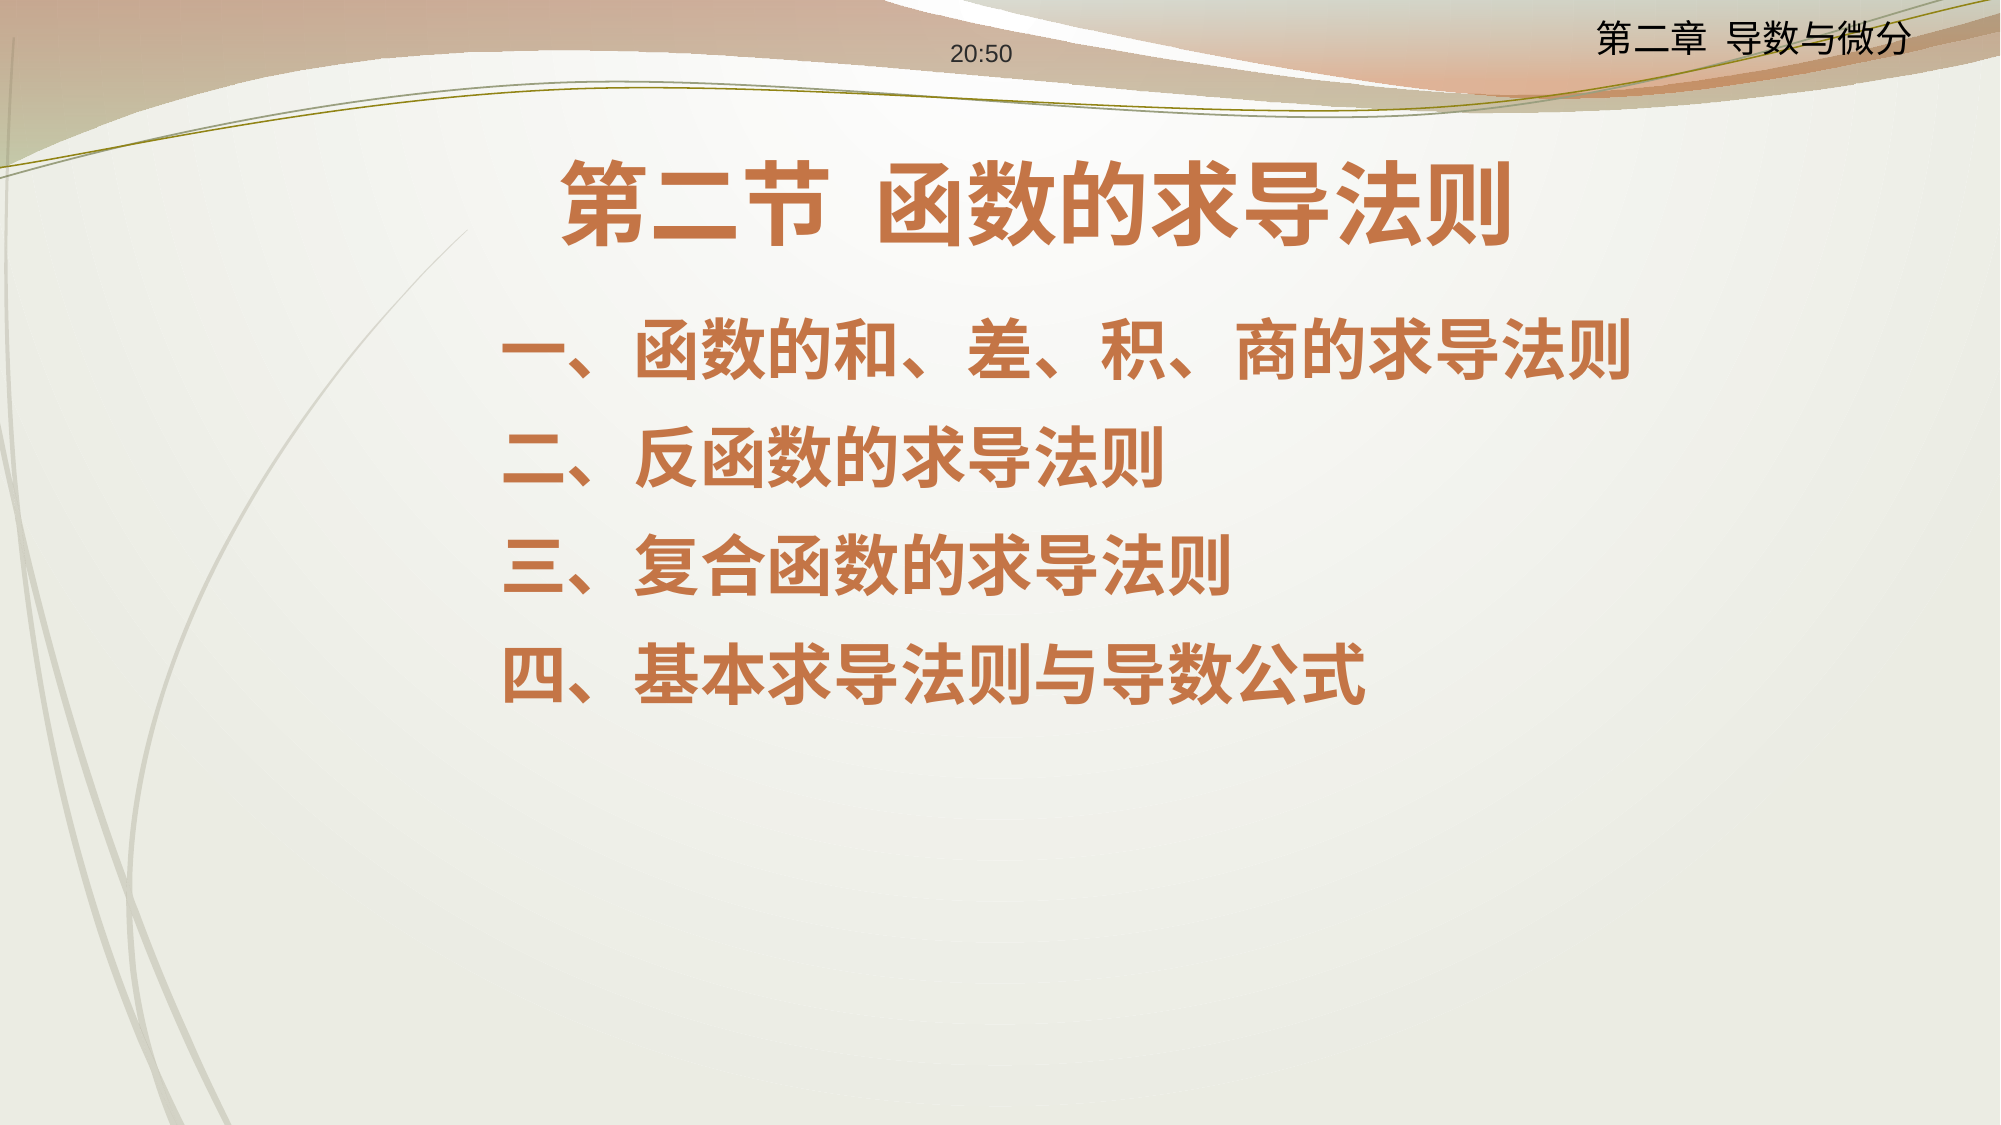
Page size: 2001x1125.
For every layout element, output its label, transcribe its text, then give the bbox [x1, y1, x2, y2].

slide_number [950, 7, 1036, 68]
text_box 三、复合函数的求导法则 [499, 524, 1713, 605]
text_box 第二节 函数的求导法则 [324, 127, 1750, 265]
text_box 一、函数的和、差、积、商的求导法则 [499, 307, 1713, 388]
text_box 二、反函数的求导法则 [499, 415, 1713, 496]
text_box 四、基本求导法则与导数公式 [500, 632, 1696, 713]
